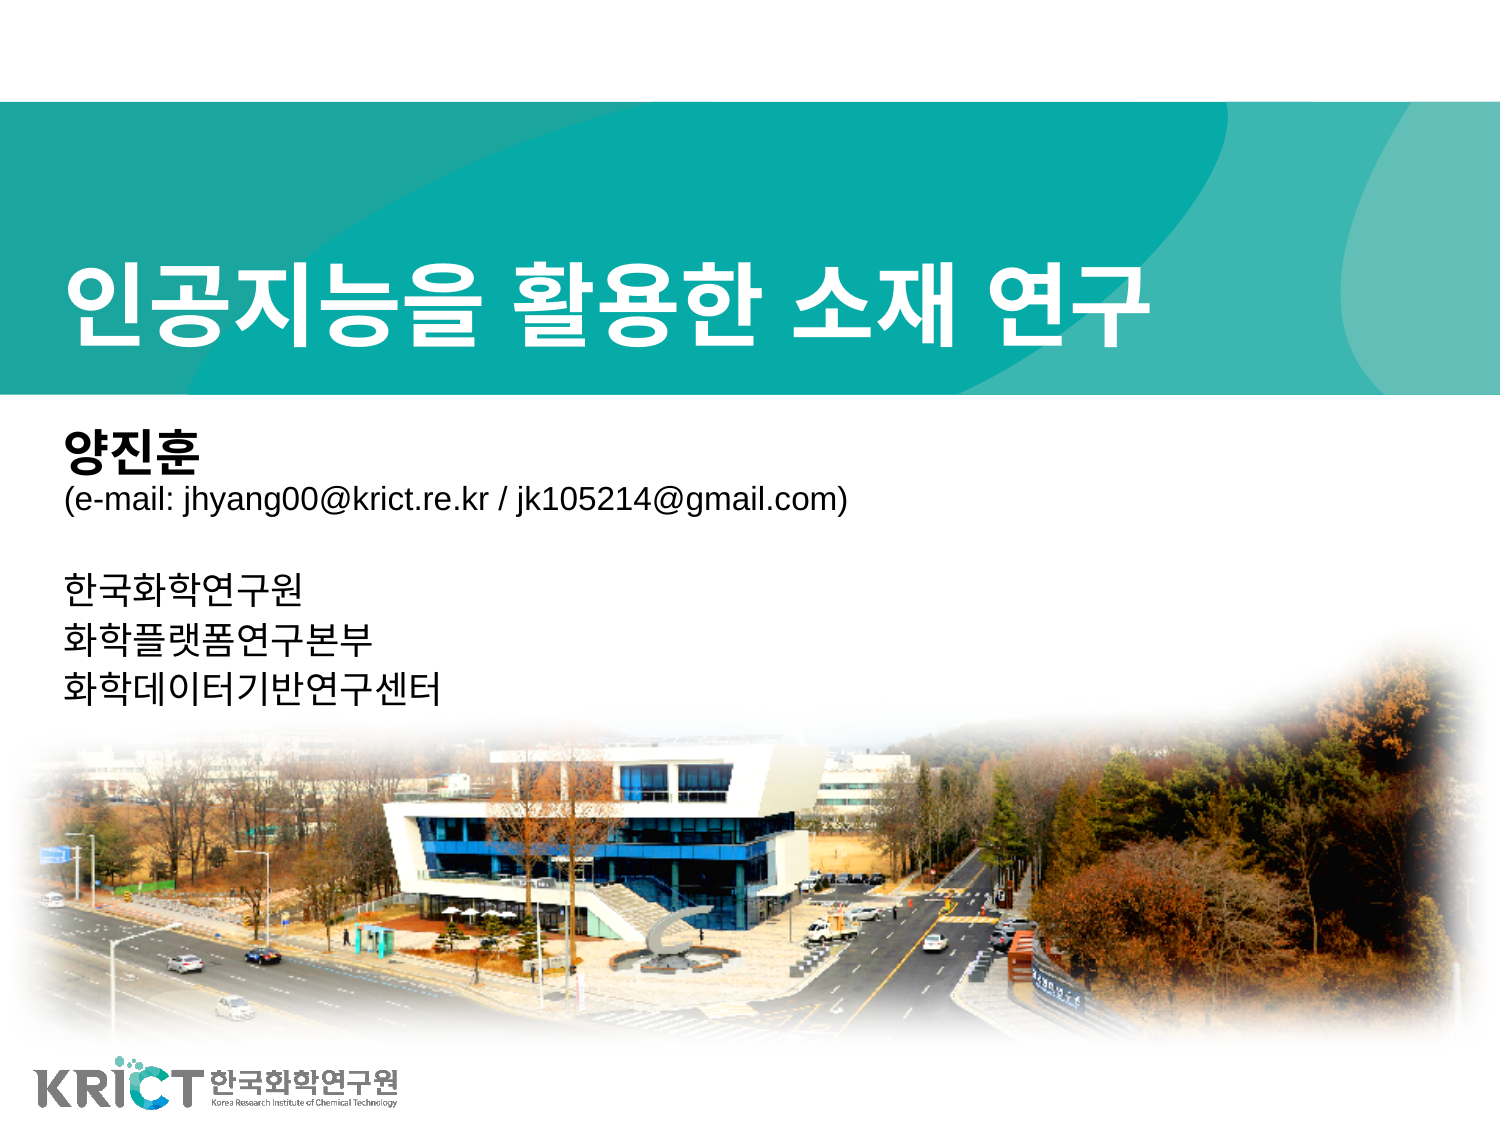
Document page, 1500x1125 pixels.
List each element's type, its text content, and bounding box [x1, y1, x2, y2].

picture [64, 368, 1422, 967]
text_box Machine learning: Gaussian processor, XGBoost, Support vector machine, … Deep learning: Neural network (large parameters) [79, 395, 1421, 979]
title 인공지능을 활용한 소재 연구 [48, 127, 1452, 368]
subtitle 양진훈 (e-mail: jhyang00@krict.re.kr / jk105214@gmail.com) 한국화학연구원 화학플랫폼연구본부 화학데이터기반연구센터 [48, 420, 1174, 824]
picture [33, 1056, 397, 1110]
